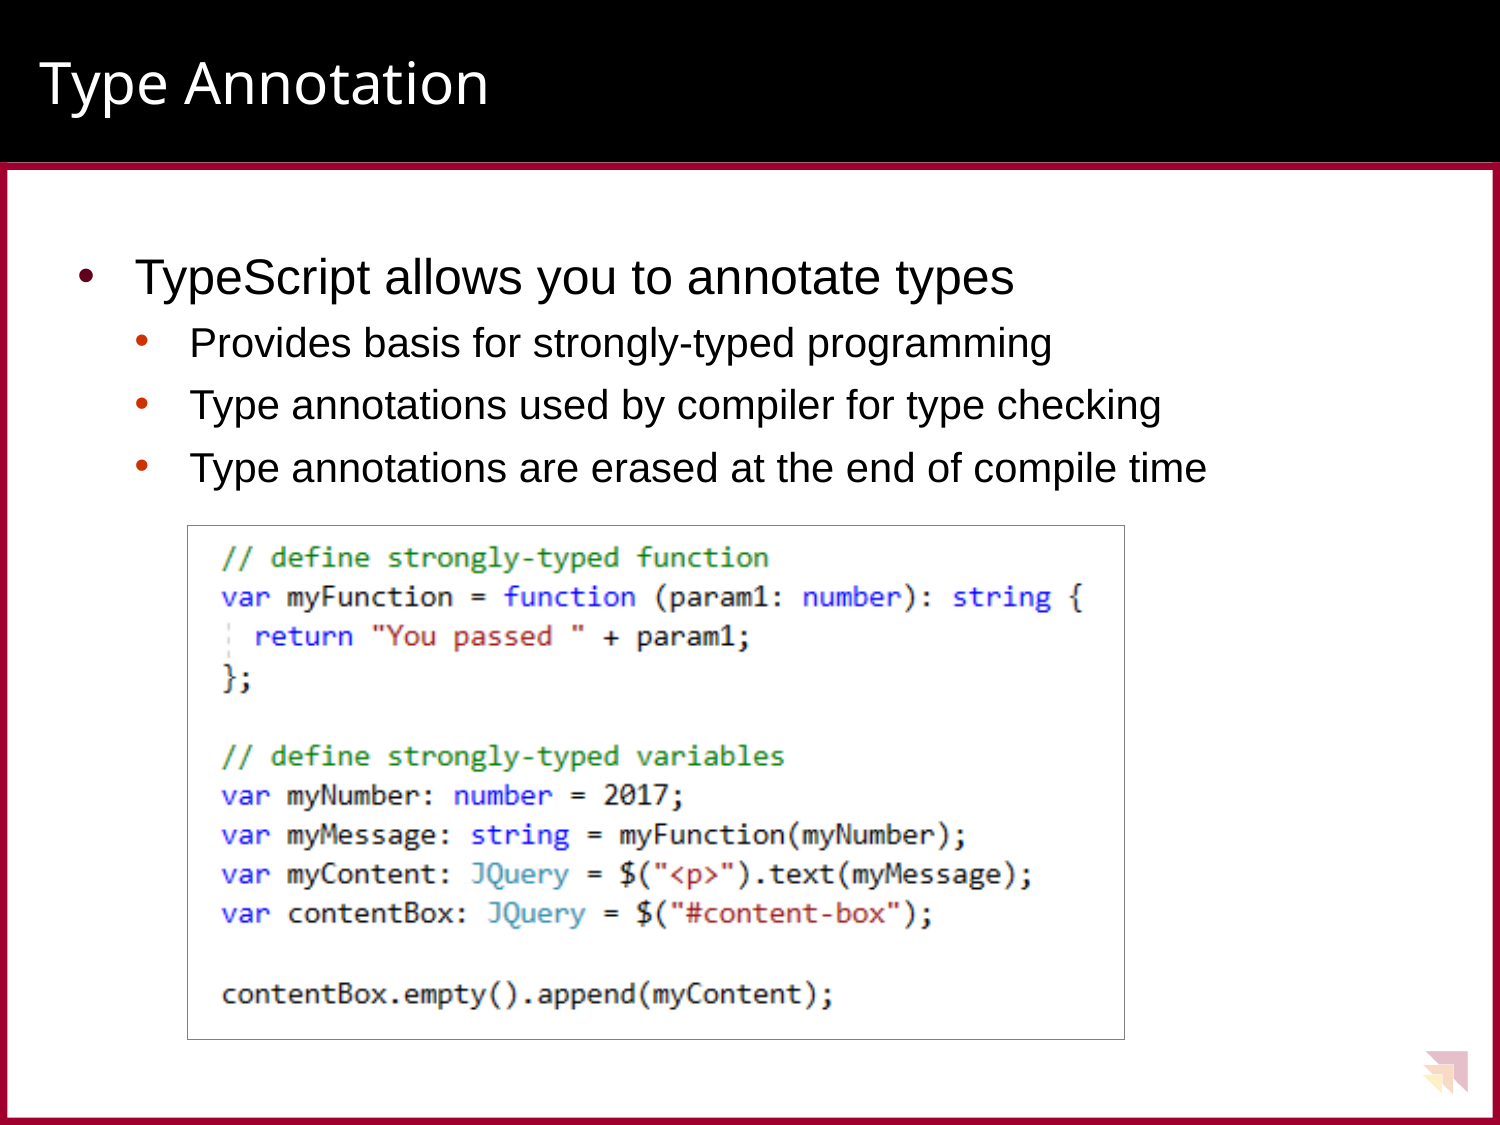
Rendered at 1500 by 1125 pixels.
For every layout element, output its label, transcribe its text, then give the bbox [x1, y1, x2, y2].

picture [187, 524, 1126, 1040]
title Type Annotation [24, 12, 1438, 150]
list TypeScript allows you to annotate types Provides basis for strongly-typed programming Type annotations used by compiler for type checking Type annotations are erased at the end of compile time [62, 237, 1438, 1088]
